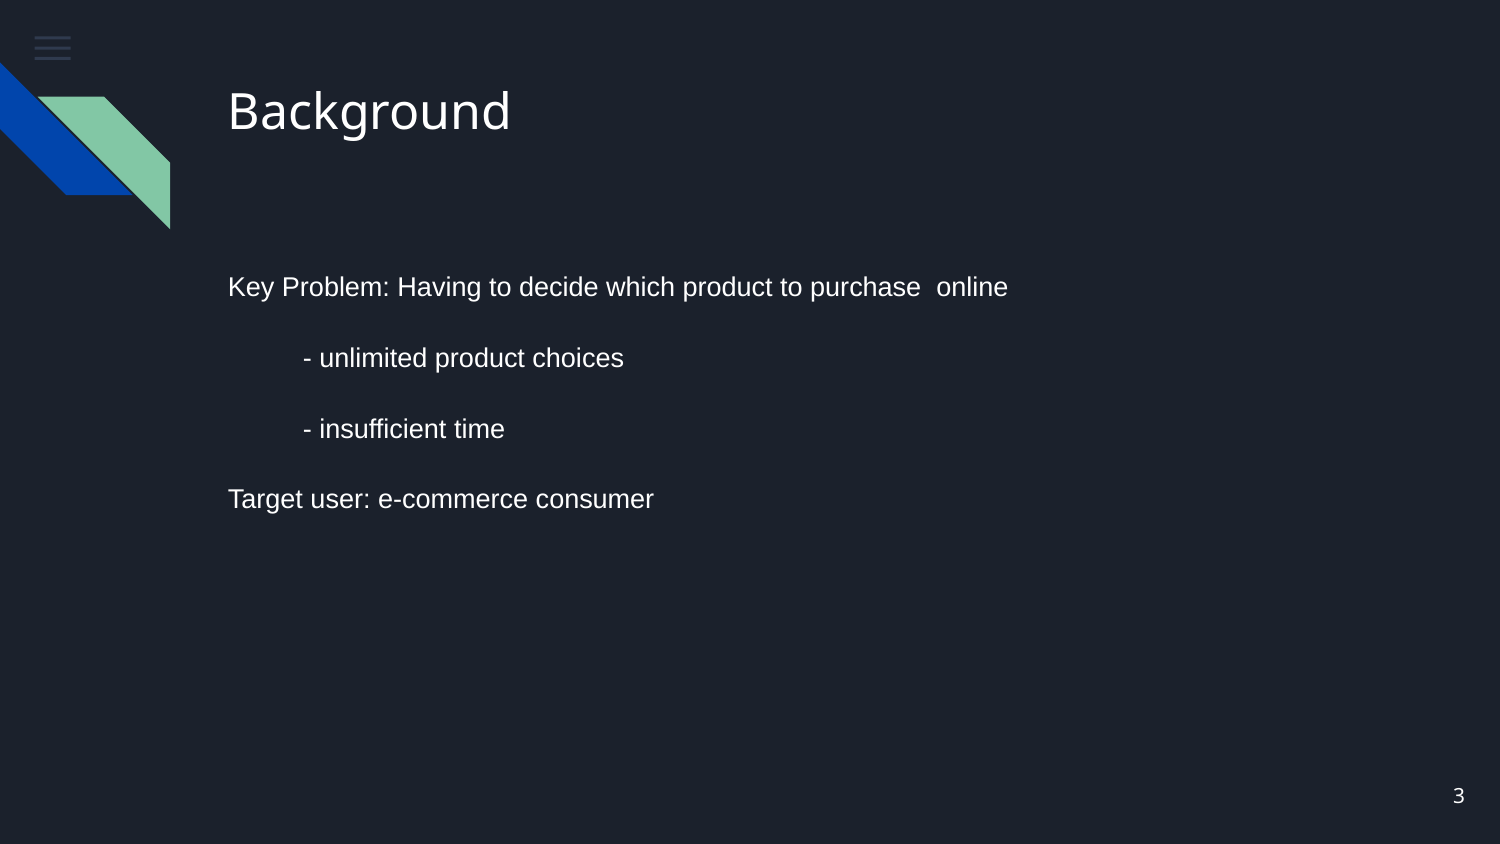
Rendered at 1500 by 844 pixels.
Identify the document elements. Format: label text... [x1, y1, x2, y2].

title Background [212, 64, 1368, 215]
slide_number ‹#› [1389, 764, 1480, 830]
list Key Problem: Having to decide which product to purchase online - unlimited product choices - insufficient time Target user: e-commerce consumer [212, 249, 1368, 728]
